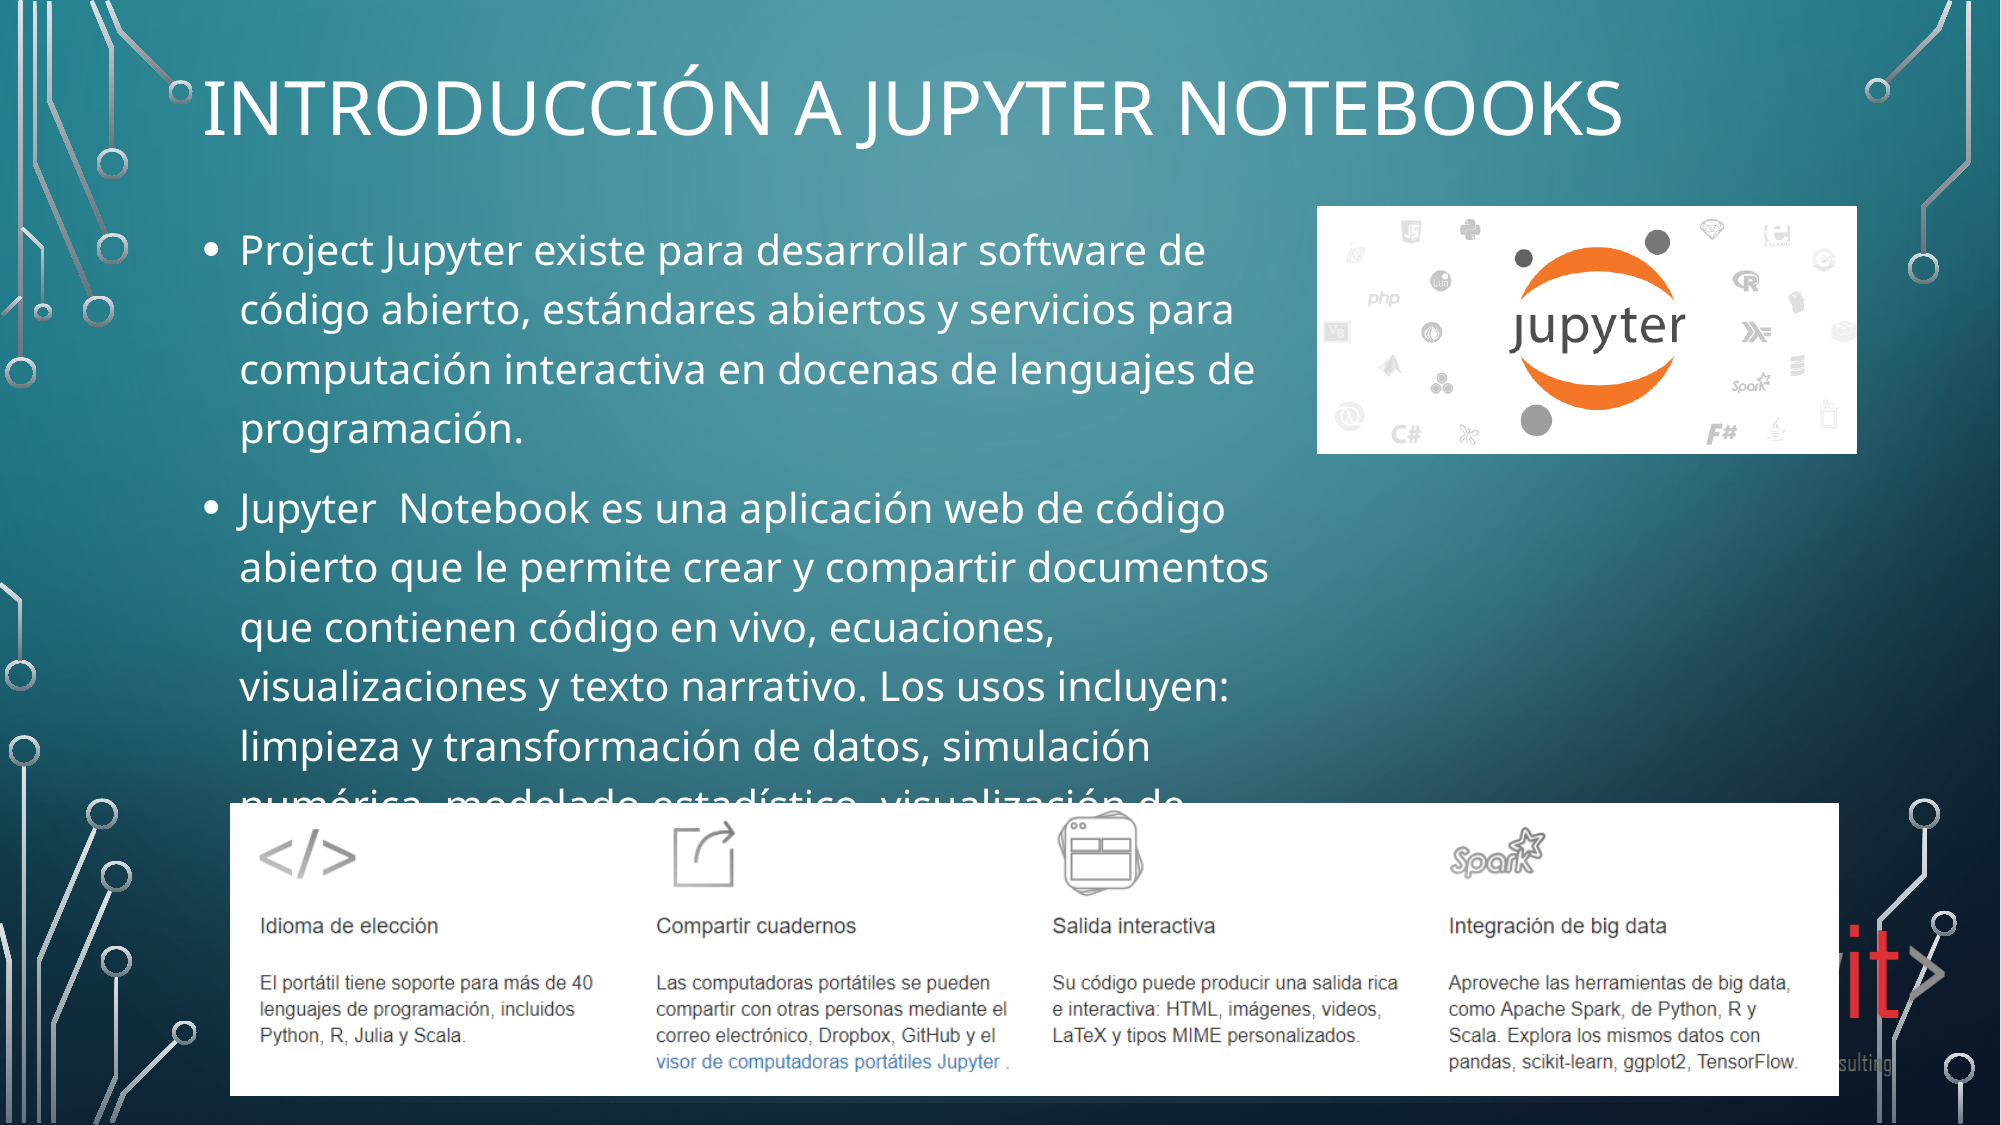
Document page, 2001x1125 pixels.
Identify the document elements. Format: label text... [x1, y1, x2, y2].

picture [229, 766, 1991, 1125]
list Project Jupyter existe para desarrollar software de código abierto, estándares abiertos y servicios para computación interactiva en docenas de lenguajes de programación. Jupyter Notebook es una aplicación web de código abierto que le permite crear y compartir documentos que contienen código en vivo, ecuaciones, visualizaciones y texto narrativo. Los usos incluyen: limpieza y transformación de datos, simulación numérica, modelado estadístico, visualización de datos, aprendizaje automático y mucho más. [187, 206, 1294, 950]
title Introducción a jupyter notebooks [187, 44, 1813, 179]
picture [1317, 206, 1858, 455]
